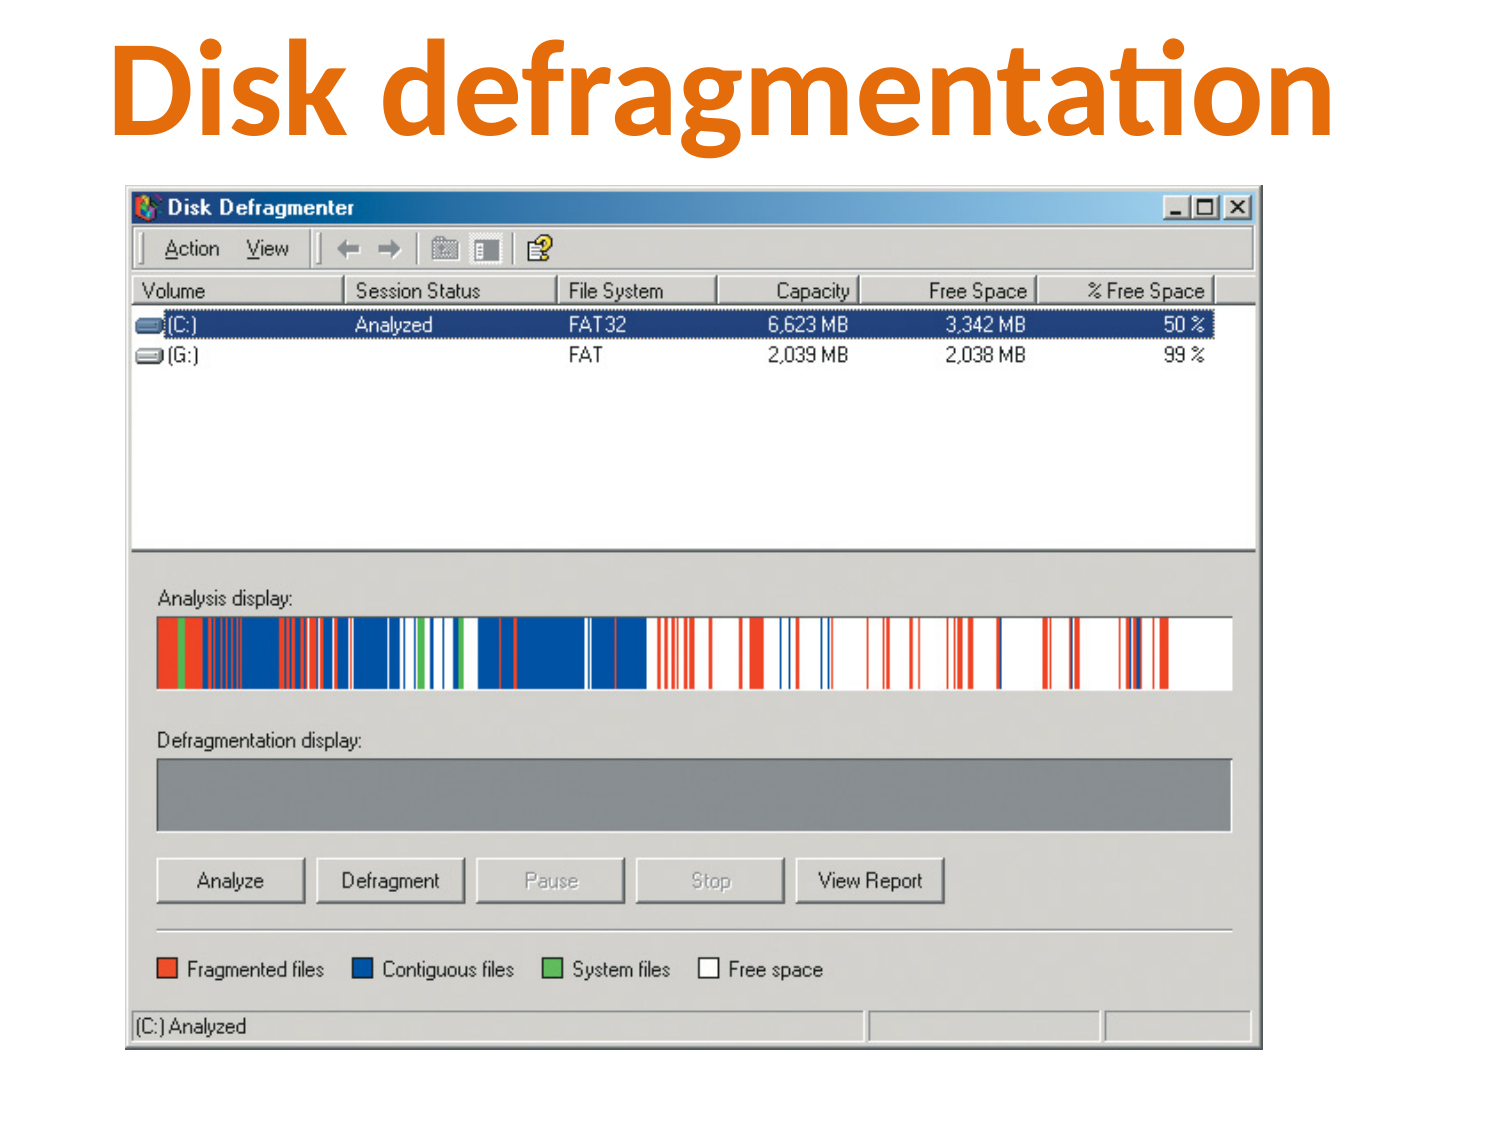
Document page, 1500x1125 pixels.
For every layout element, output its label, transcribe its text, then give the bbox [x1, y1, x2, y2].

title Disk defragmentation [0, 24, 1500, 175]
picture [124, 185, 1263, 1051]
